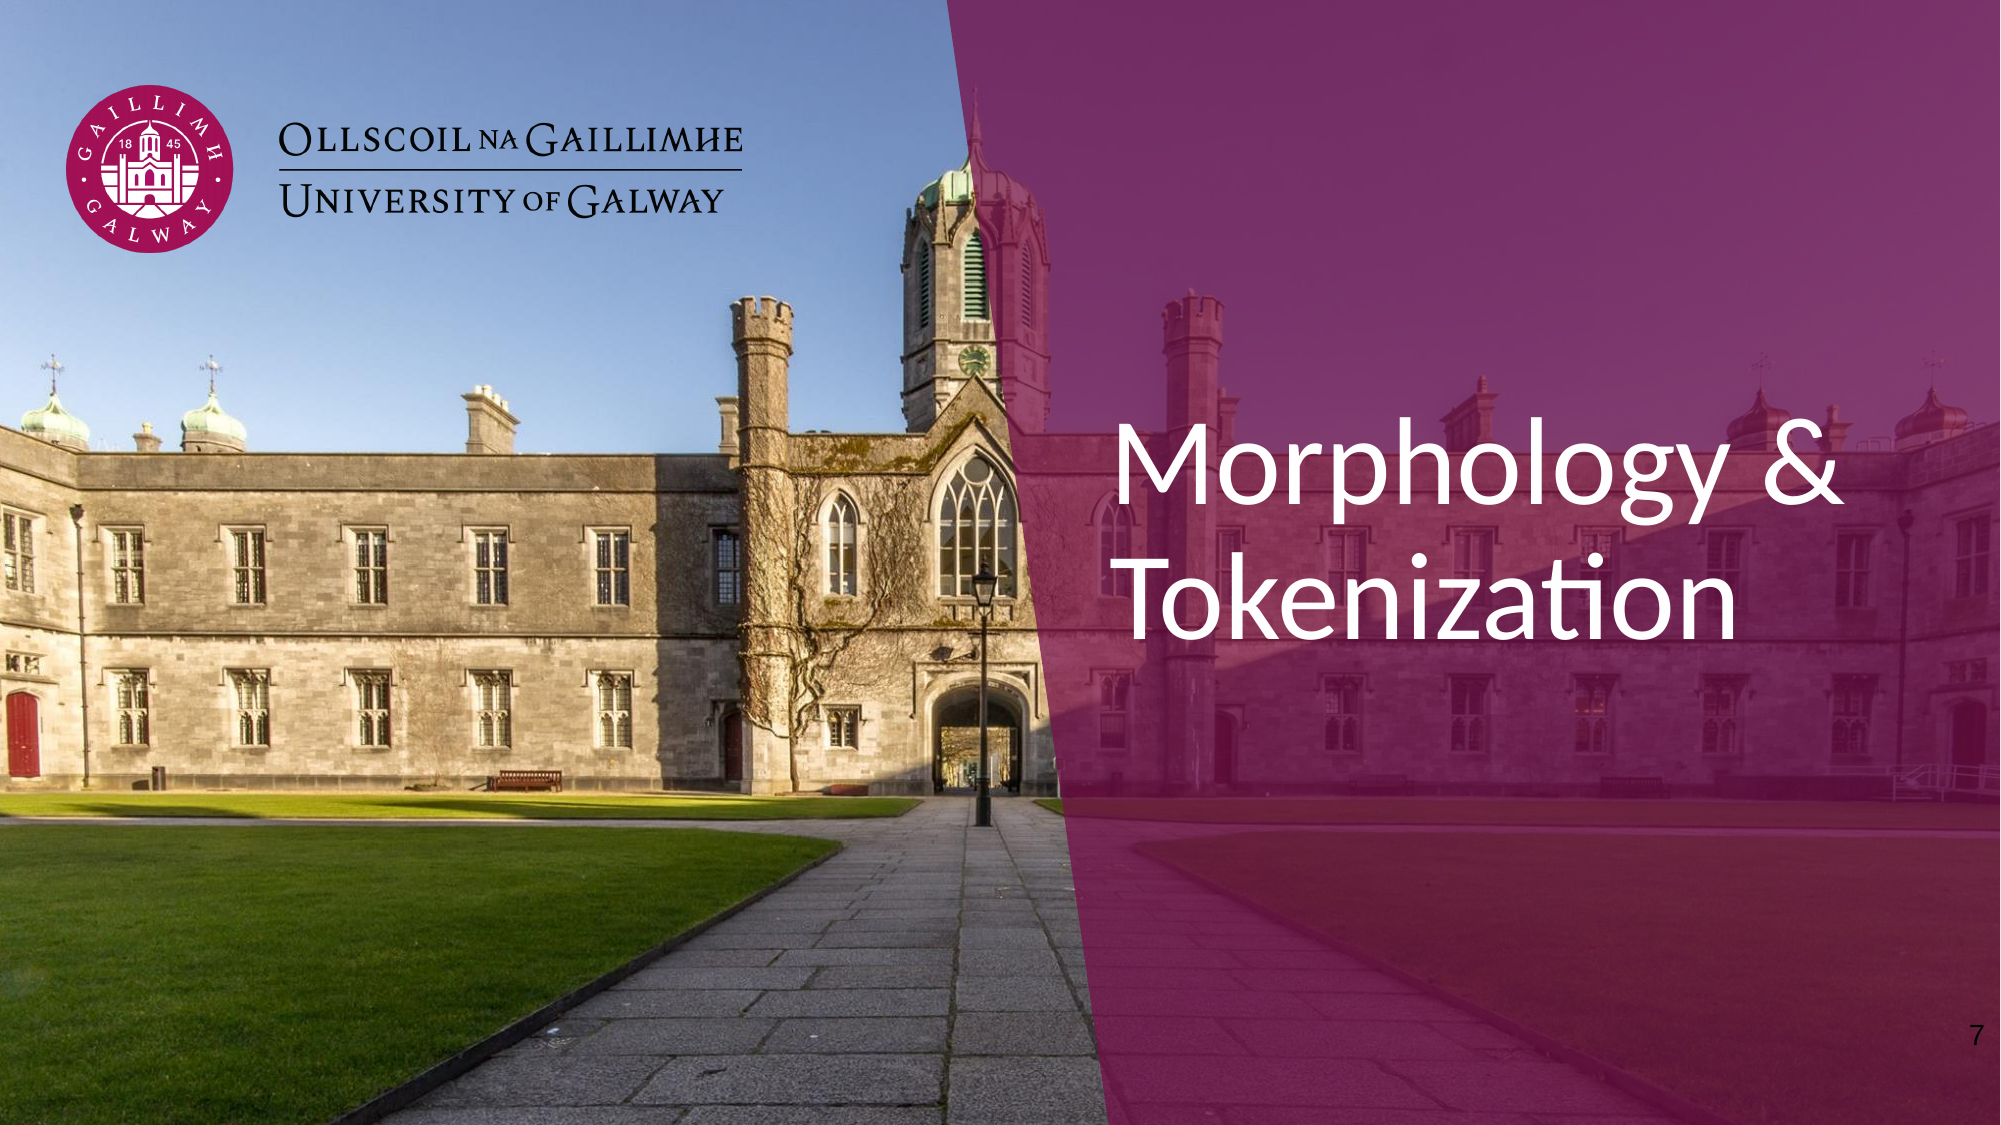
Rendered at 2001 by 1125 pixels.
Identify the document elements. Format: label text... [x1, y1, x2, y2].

title Morphology & Tokenization [1094, 381, 1942, 744]
picture [0, 0, 1108, 1125]
slide_number 7 [1550, 1003, 2000, 1064]
